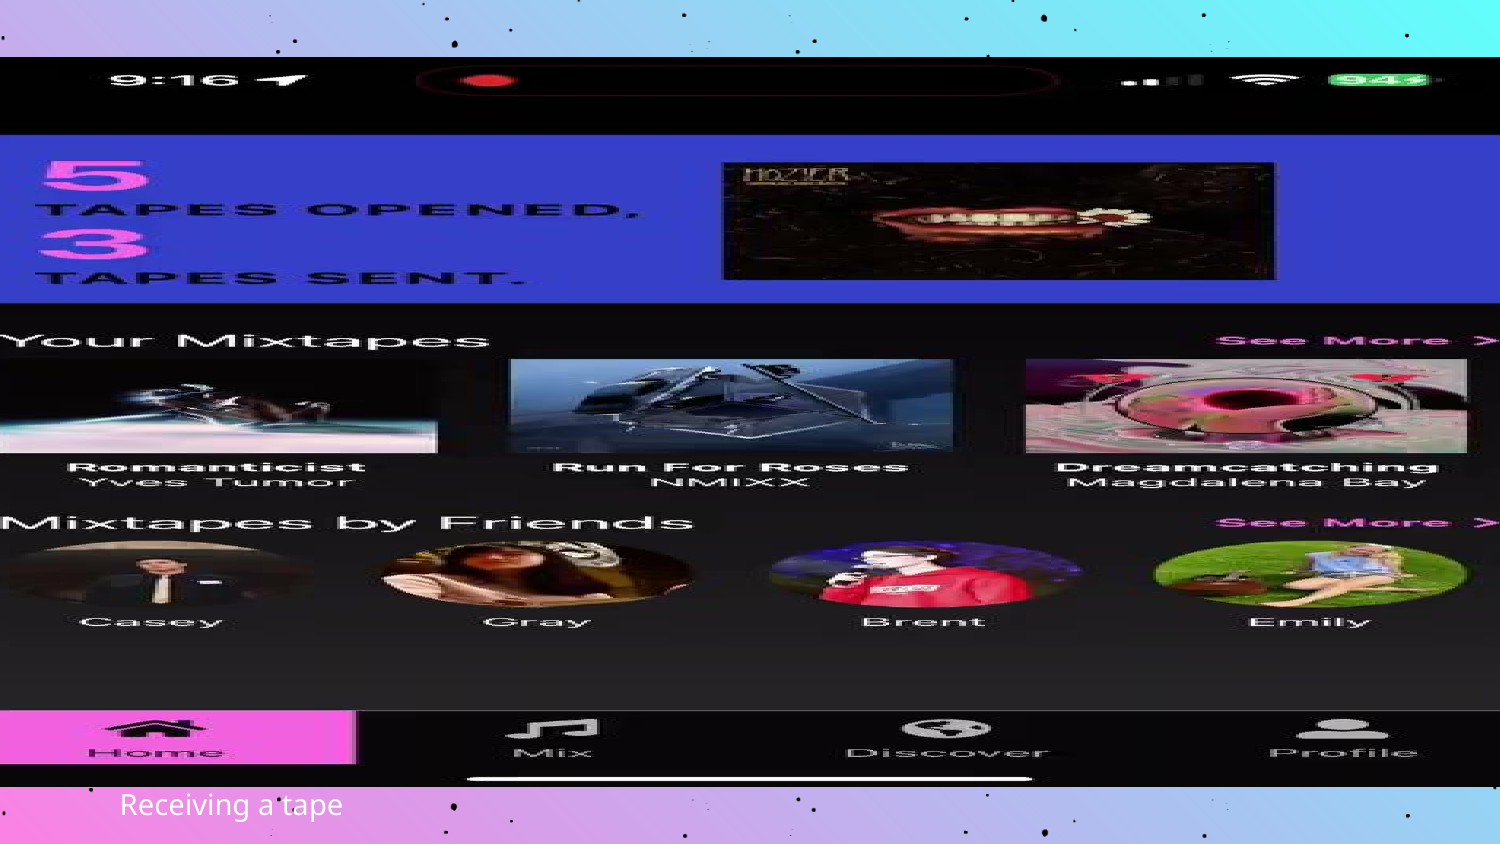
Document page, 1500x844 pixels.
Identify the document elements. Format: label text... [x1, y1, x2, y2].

picture [0, 0, 1500, 844]
list Receiving a tape [104, 797, 533, 844]
